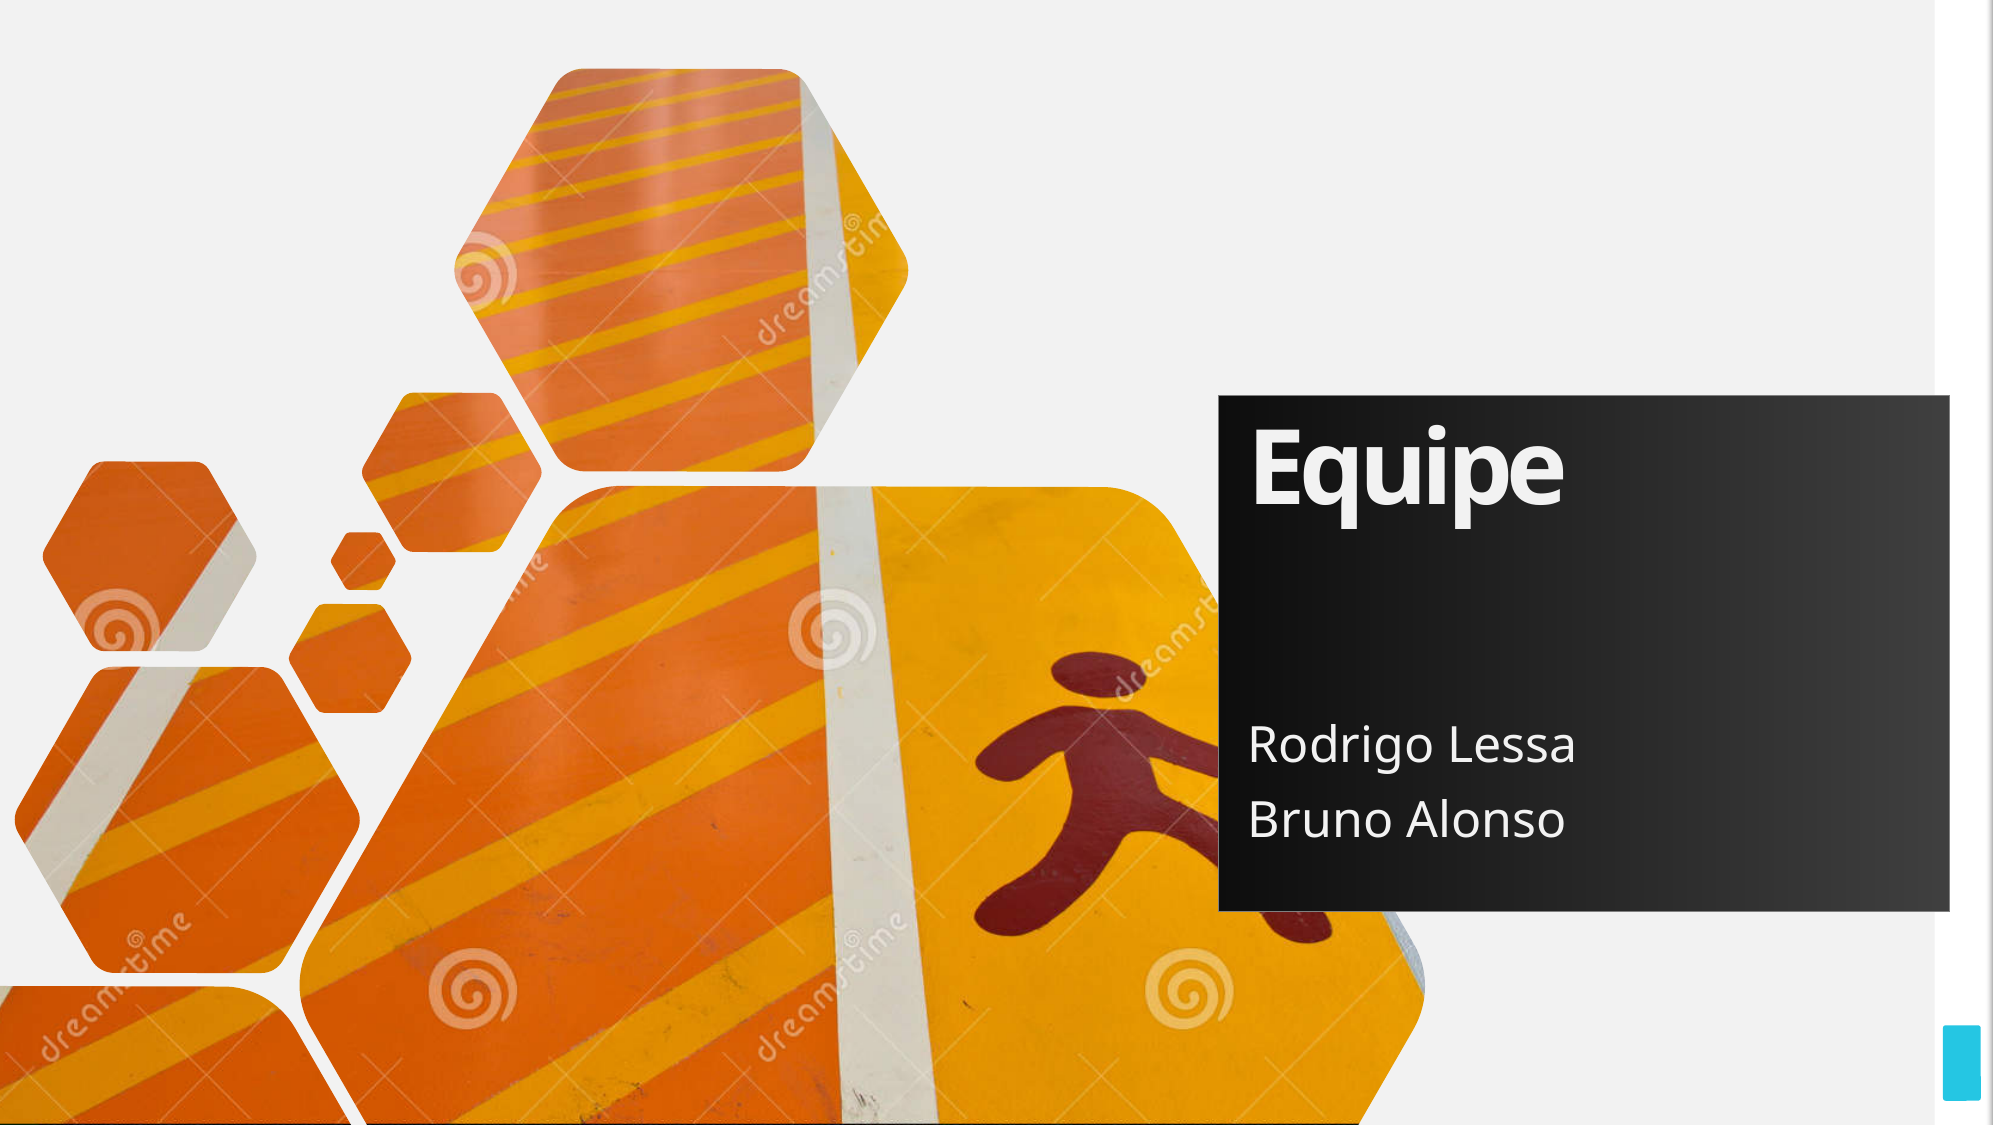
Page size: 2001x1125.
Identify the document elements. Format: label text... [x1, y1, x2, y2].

title Equipe [1426, 395, 1950, 912]
picture [0, 68, 1426, 1125]
subtitle Rodrigo Lessa Bruno Alonso [1426, 719, 1905, 884]
